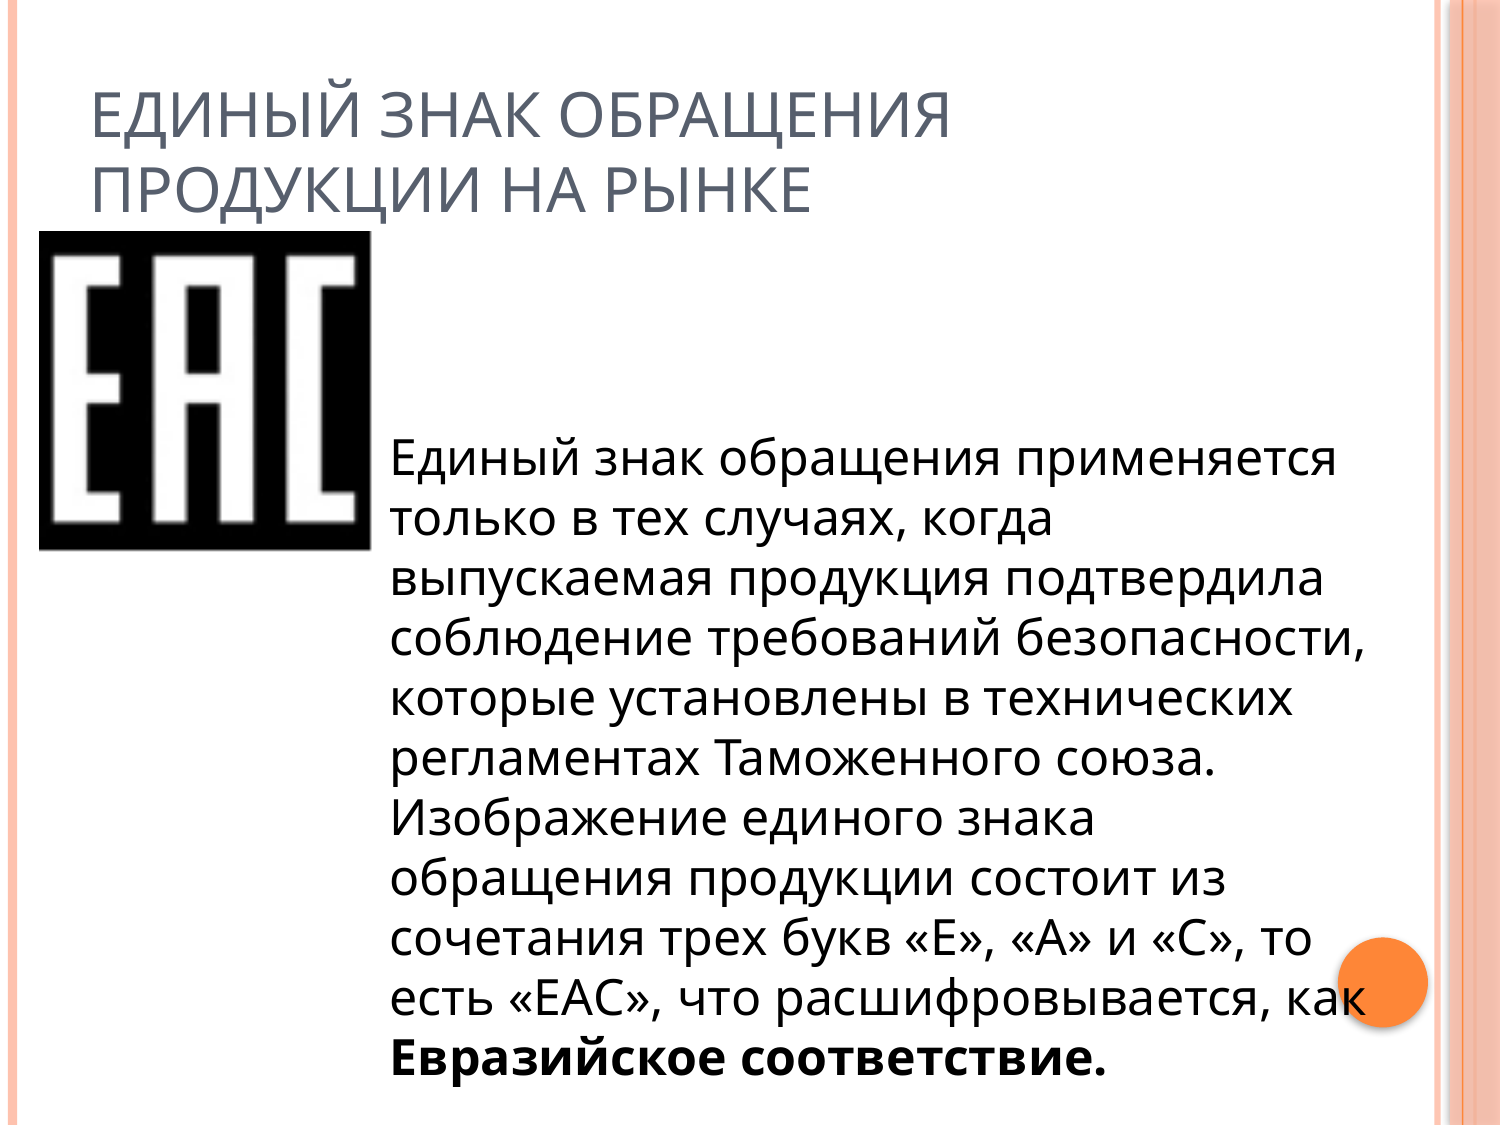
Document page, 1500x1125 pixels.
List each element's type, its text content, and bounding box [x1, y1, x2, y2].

text_box Единый знак обращения применяется только в тех случаях, когда выпускаемая продукция подтвердила соблюдение требований безопасности, которые установлены в технических регламентах Таможенного союза. Изображение единого знака обращения продукции состоит из сочетания трех букв «Е», «А» и «С», то есть «ЕАС», что расшифровывается, как Евразийское соответствие. [375, 418, 1400, 1094]
title Единый знак обращения продукции на рынке [75, 45, 1300, 233]
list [39, 231, 376, 558]
